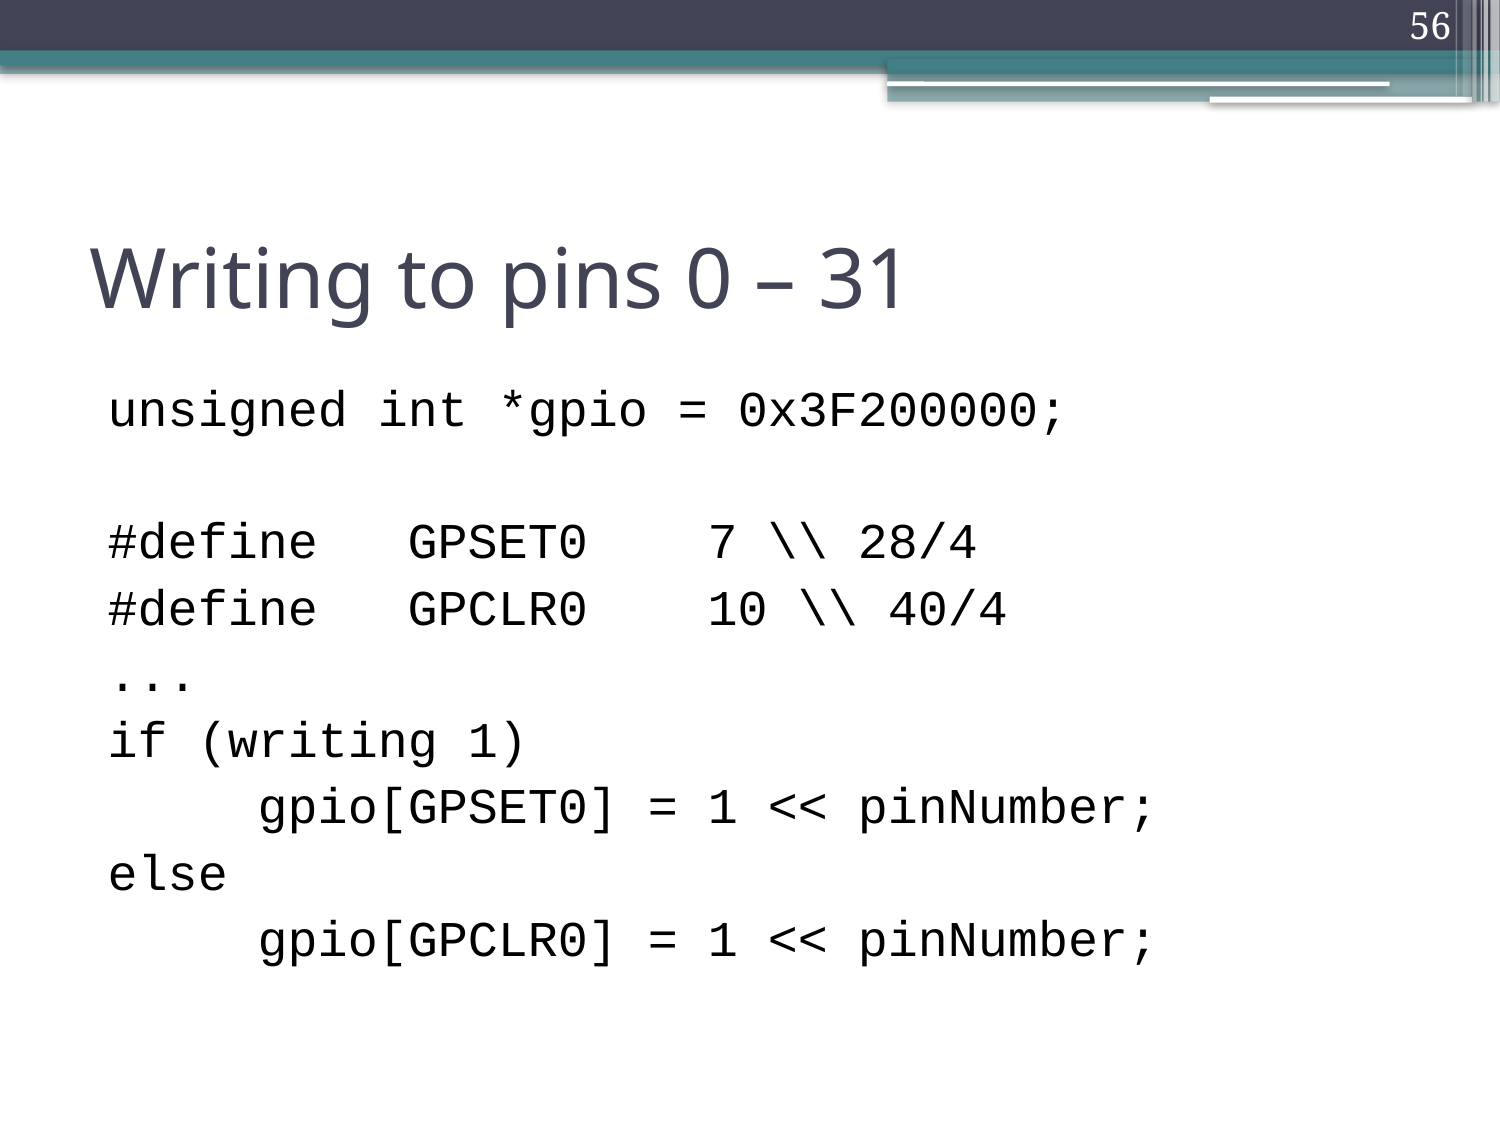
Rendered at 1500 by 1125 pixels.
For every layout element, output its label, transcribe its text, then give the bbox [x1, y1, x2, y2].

slide_number 56 [1341, 0, 1466, 61]
list unsigned int *gpio = 0x3F200000; #define GPSET0 7 \\ 28/4 #define GPCLR0 10 \\ 40/4 ... if (writing 1) gpio[GPSET0] = 1 << pinNumber; else gpio[GPCLR0] = 1 << pinNumber; [75, 368, 1425, 1079]
title Writing to pins 0 – 31 [75, 187, 1425, 363]
